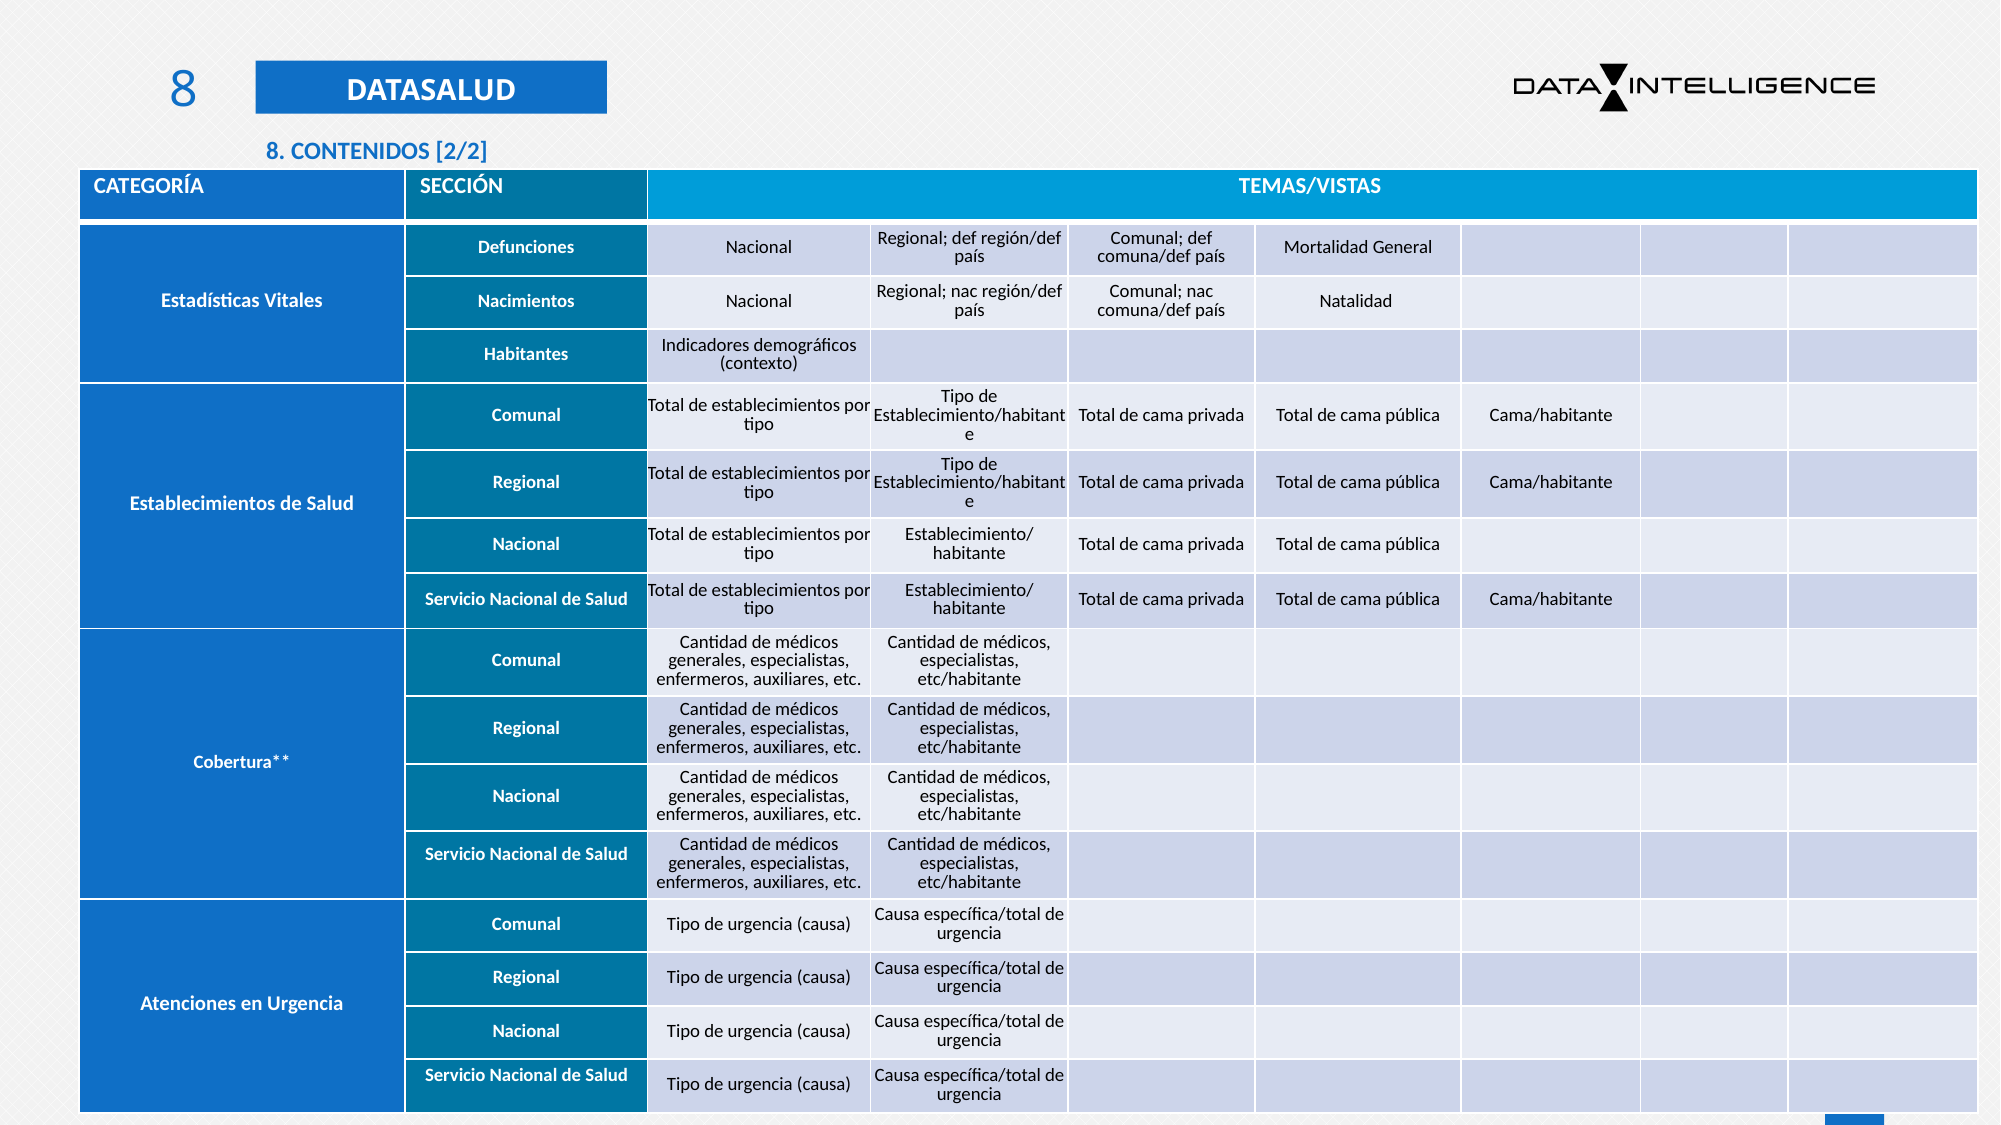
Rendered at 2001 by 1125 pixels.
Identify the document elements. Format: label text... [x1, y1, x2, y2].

table_cell [1641, 1060, 1787, 1112]
table_cell Cantidad de médicos, especialistas, etc/habitante [871, 697, 1067, 763]
table_cell Total de establecimientos por tipo [648, 384, 870, 449]
table_cell [1641, 629, 1787, 695]
table_cell [1641, 330, 1787, 382]
table_cell Total de cama privada [1069, 384, 1254, 449]
table_cell [1462, 900, 1640, 951]
table_cell Tipo de urgencia (causa) [648, 1060, 870, 1112]
table_cell Nacional [406, 1007, 647, 1058]
table_cell Servicio Nacional de Salud [406, 832, 647, 898]
table_cell [1641, 519, 1787, 572]
table_cell Nacional [648, 277, 870, 328]
table_cell Total de cama pública [1256, 574, 1460, 628]
table_cell Total de cama privada [1069, 451, 1254, 517]
table_cell Tipo de Establecimiento/habitante [871, 384, 1067, 449]
table_cell [1789, 1007, 1977, 1058]
table_cell Regional; def región/def país [871, 225, 1067, 275]
table_cell [1256, 953, 1460, 1005]
table_cell [1462, 1060, 1640, 1112]
table_cell Cama/habitante [1462, 384, 1640, 449]
table_cell [1789, 697, 1977, 763]
table_cell Servicio Nacional de Salud [406, 1060, 647, 1112]
table_cell Cama/habitante [1462, 574, 1640, 628]
table_cell [1462, 519, 1640, 572]
table_cell [1069, 1060, 1254, 1112]
table_cell [1789, 384, 1977, 449]
table_cell Causa específica/total de urgencia [871, 1060, 1067, 1112]
table_cell Cantidad de médicos, especialistas, etc/habitante [871, 765, 1067, 830]
table_cell Total de cama privada [1069, 574, 1254, 628]
table_cell [1789, 330, 1977, 382]
table_cell Tipo de urgencia (causa) [648, 953, 870, 1005]
table_cell Regional; nac región/def país [871, 277, 1067, 328]
table_cell Indicadores demográficos (contexto) [648, 330, 870, 382]
table_cell [1641, 225, 1787, 275]
table_cell [1462, 629, 1640, 695]
table_cell [871, 330, 1067, 382]
table_cell Comunal; def comuna/def país [1069, 225, 1254, 275]
table_cell [1789, 225, 1977, 275]
table_cell Causa específica/total de urgencia [871, 900, 1067, 951]
table_cell [1641, 900, 1787, 951]
table_cell Servicio Nacional de Salud [406, 574, 647, 628]
table_header CATEGORÍA [80, 170, 404, 219]
table_cell Nacional [648, 225, 870, 275]
table_cell Tipo de Establecimiento/habitante [871, 451, 1067, 517]
table_cell [1789, 277, 1977, 328]
table_cell [1256, 1007, 1460, 1058]
table_cell [1462, 330, 1640, 382]
table_cell [1462, 225, 1640, 275]
table_cell Cantidad de médicos generales, especialistas, enfermeros, auxiliares, etc. [648, 697, 870, 763]
table_cell Tipo de urgencia (causa) [648, 900, 870, 951]
table_cell Estadísticas Vitales [80, 225, 404, 382]
table_cell [1789, 832, 1977, 898]
table_cell [1069, 900, 1254, 951]
table_cell Nacimientos [406, 277, 647, 328]
table_cell Establecimiento/habitante [871, 574, 1067, 628]
table_cell [1462, 697, 1640, 763]
text_box 8 [78, 48, 213, 124]
table_cell [1641, 832, 1787, 898]
table_cell [1256, 900, 1460, 951]
table_cell [1789, 519, 1977, 572]
table_cell Cantidad de médicos generales, especialistas, enfermeros, auxiliares, etc. [648, 765, 870, 830]
table_cell Comunal; nac comuna/def país [1069, 277, 1254, 328]
table_cell Total de establecimientos por tipo [648, 451, 870, 517]
table_cell [1462, 1007, 1640, 1058]
table_cell Comunal [406, 900, 647, 951]
table_cell [1641, 384, 1787, 449]
table_cell [1789, 574, 1977, 628]
table_header TEMAS/VISTAS [648, 170, 1977, 219]
table_cell [1256, 832, 1460, 898]
table_cell [1256, 629, 1460, 695]
table_cell [1069, 765, 1254, 830]
table_cell Defunciones [406, 225, 647, 275]
table_cell Comunal [406, 384, 647, 449]
table_cell Regional [406, 697, 647, 763]
table_cell Cobertura** [80, 629, 404, 898]
table_cell [1789, 1060, 1977, 1112]
table_cell Regional [406, 451, 647, 517]
table_cell Nacional [406, 765, 647, 830]
table_cell [1462, 765, 1640, 830]
table_cell [1641, 953, 1787, 1005]
table_cell [1069, 953, 1254, 1005]
table_cell Cantidad de médicos, especialistas, etc/habitante [871, 629, 1067, 695]
table_cell Cantidad de médicos, especialistas, etc/habitante [871, 832, 1067, 898]
table_cell Establecimiento/habitante [871, 519, 1067, 572]
table_cell [1256, 330, 1460, 382]
table_cell [1789, 900, 1977, 951]
table_cell Cama/habitante [1462, 451, 1640, 517]
table_cell [1462, 953, 1640, 1005]
table_cell Total de cama pública [1256, 451, 1460, 517]
table_cell [1069, 330, 1254, 382]
table_cell [1462, 277, 1640, 328]
table_cell Nacional [406, 519, 647, 572]
table_cell [1641, 574, 1787, 628]
table_cell [1789, 765, 1977, 830]
table_cell Mortalidad General [1256, 225, 1460, 275]
table_cell Total de cama pública [1256, 519, 1460, 572]
table_cell [1641, 697, 1787, 763]
table_cell [1256, 697, 1460, 763]
table_cell Total de establecimientos por tipo [648, 519, 870, 572]
table_cell [1789, 629, 1977, 695]
table_cell Comunal [406, 629, 647, 695]
table_cell Habitantes [406, 330, 647, 382]
table_cell [1641, 765, 1787, 830]
table_cell [1069, 1007, 1254, 1058]
text_box DATASALUD [255, 60, 607, 114]
table_cell [1789, 451, 1977, 517]
text_box 8. CONTENIDOS [2/2] [251, 127, 996, 172]
table_cell Natalidad [1256, 277, 1460, 328]
table_cell Cantidad de médicos generales, especialistas, enfermeros, auxiliares, etc. [648, 629, 870, 695]
table_cell Total de cama privada [1069, 519, 1254, 572]
table_cell [1069, 697, 1254, 763]
table_cell [1069, 629, 1254, 695]
table_cell Total de cama pública [1256, 384, 1460, 449]
table_cell [1256, 765, 1460, 830]
table_cell [1641, 277, 1787, 328]
table_cell Total de establecimientos por tipo [648, 574, 870, 628]
table_cell [1462, 832, 1640, 898]
picture [1490, 42, 1899, 131]
table_cell [1069, 832, 1254, 898]
table_header SECCIÓN [406, 172, 647, 219]
table_cell Establecimientos de Salud [80, 384, 404, 628]
table_cell [1641, 1007, 1787, 1058]
table_cell Atenciones en Urgencia [80, 900, 404, 1112]
table_cell [1256, 1060, 1460, 1112]
table_cell Tipo de urgencia (causa) [648, 1007, 870, 1058]
table_cell Causa específica/total de urgencia [871, 1007, 1067, 1058]
table_cell [1789, 953, 1977, 1005]
table_cell Cantidad de médicos generales, especialistas, enfermeros, auxiliares, etc. [648, 832, 870, 898]
table_cell Regional [406, 953, 647, 1005]
table_cell Causa específica/total de urgencia [871, 953, 1067, 1005]
table_cell [1641, 451, 1787, 517]
